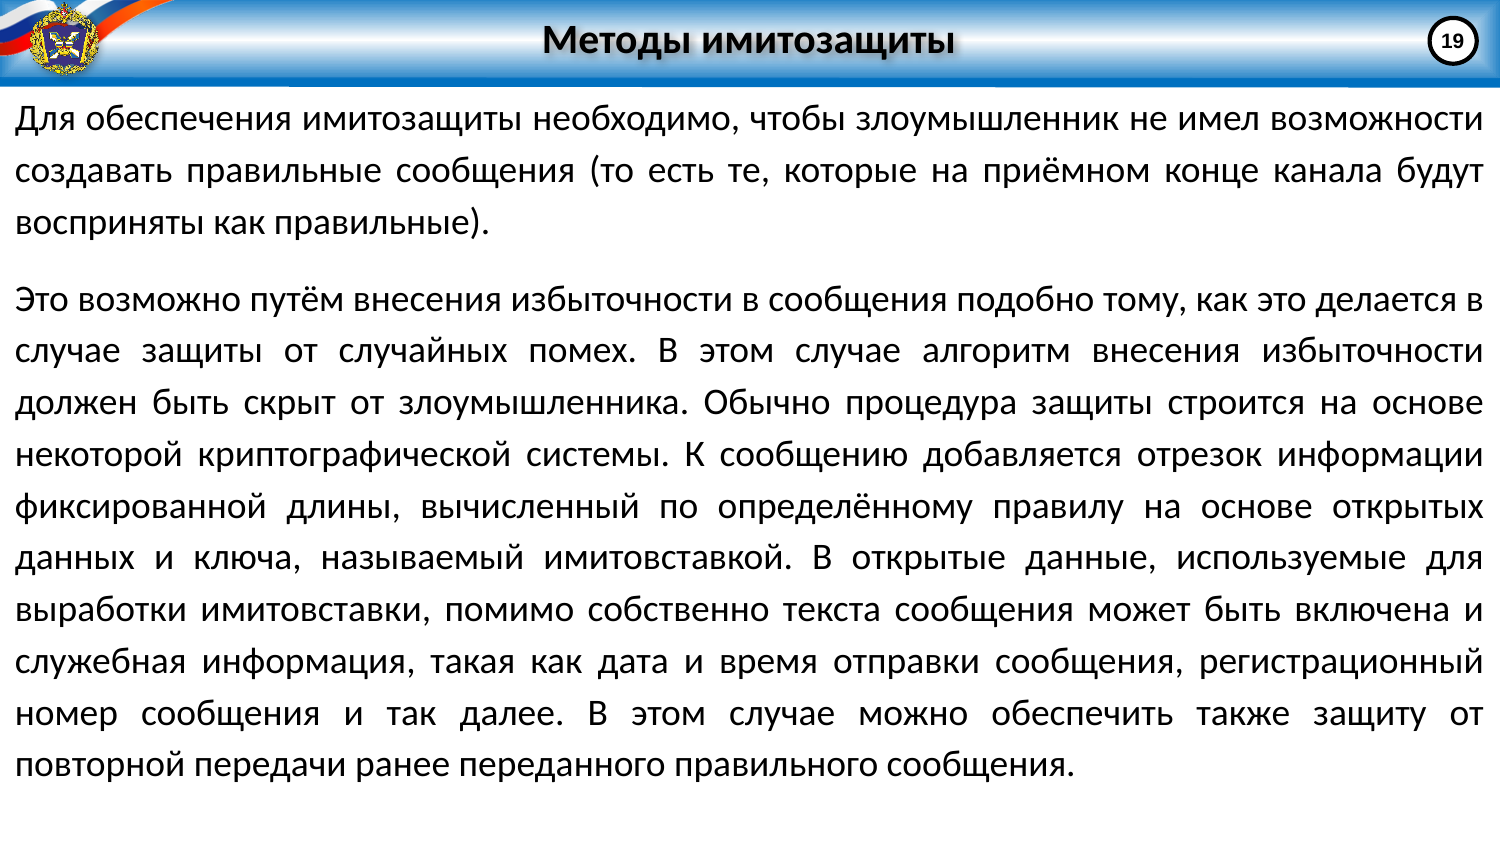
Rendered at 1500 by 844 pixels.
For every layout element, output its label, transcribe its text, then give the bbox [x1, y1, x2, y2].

slide_number 19 [1423, 12, 1483, 68]
text_box Для обеспечения имитозащиты необходимо, чтобы злоумышленник не имел возможности создавать правильные сообщения (то есть те, которые на приёмном конце канала будут восприняты как правильные). Это возможно путём внесения избыточности в сообщения подобно тому, как это делается в случае защиты от случайных помех. В этом случае алгоритм внесения избыточности должен быть скрыт от злоумышленника. Обычно процедура защиты строится на основе некоторой криптографической системы. К сообщению добавляется отрезок информации фиксированной длины, вычисленный по определённому правилу на основе открытых данных и ключа, называемый имитовставкой. В открытые данные, используемые для выработки имитовставки, помимо собственно текста сообщения может быть включена и служебная информация, такая как дата и время отправки сообщения, регистрационный номер сообщения и так далее. В этом случае можно обеспечить также защиту от повторной передачи ранее переданного правильного сообщения. [0, 79, 1500, 844]
title Методы имитозащиты [0, 0, 1499, 79]
